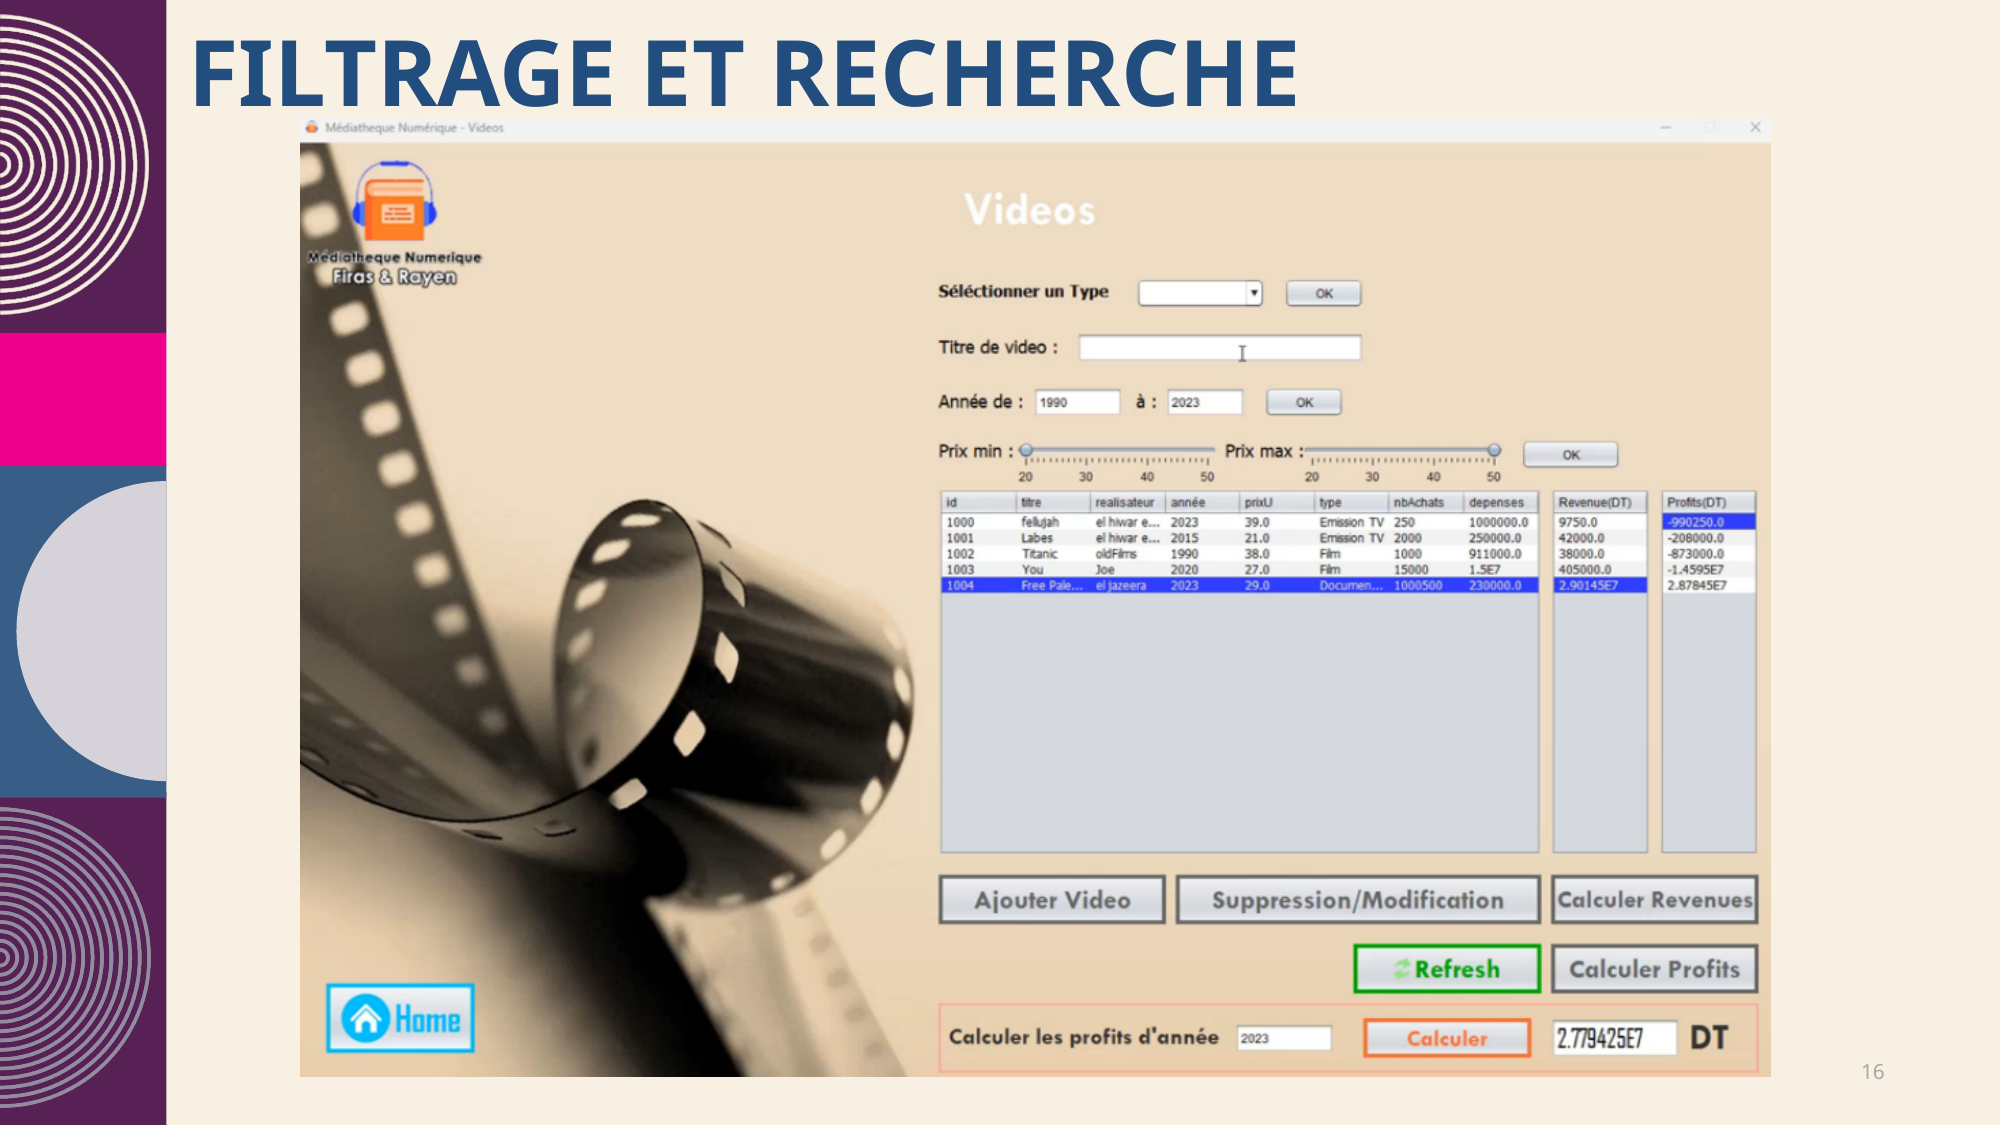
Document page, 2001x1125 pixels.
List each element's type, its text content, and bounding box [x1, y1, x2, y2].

picture [1, 808, 151, 1108]
title Filtrage et Recherche [173, 19, 1769, 238]
picture [299, 118, 1771, 1077]
slide_number 16 [1824, 1042, 1900, 1103]
picture [0, 15, 149, 314]
